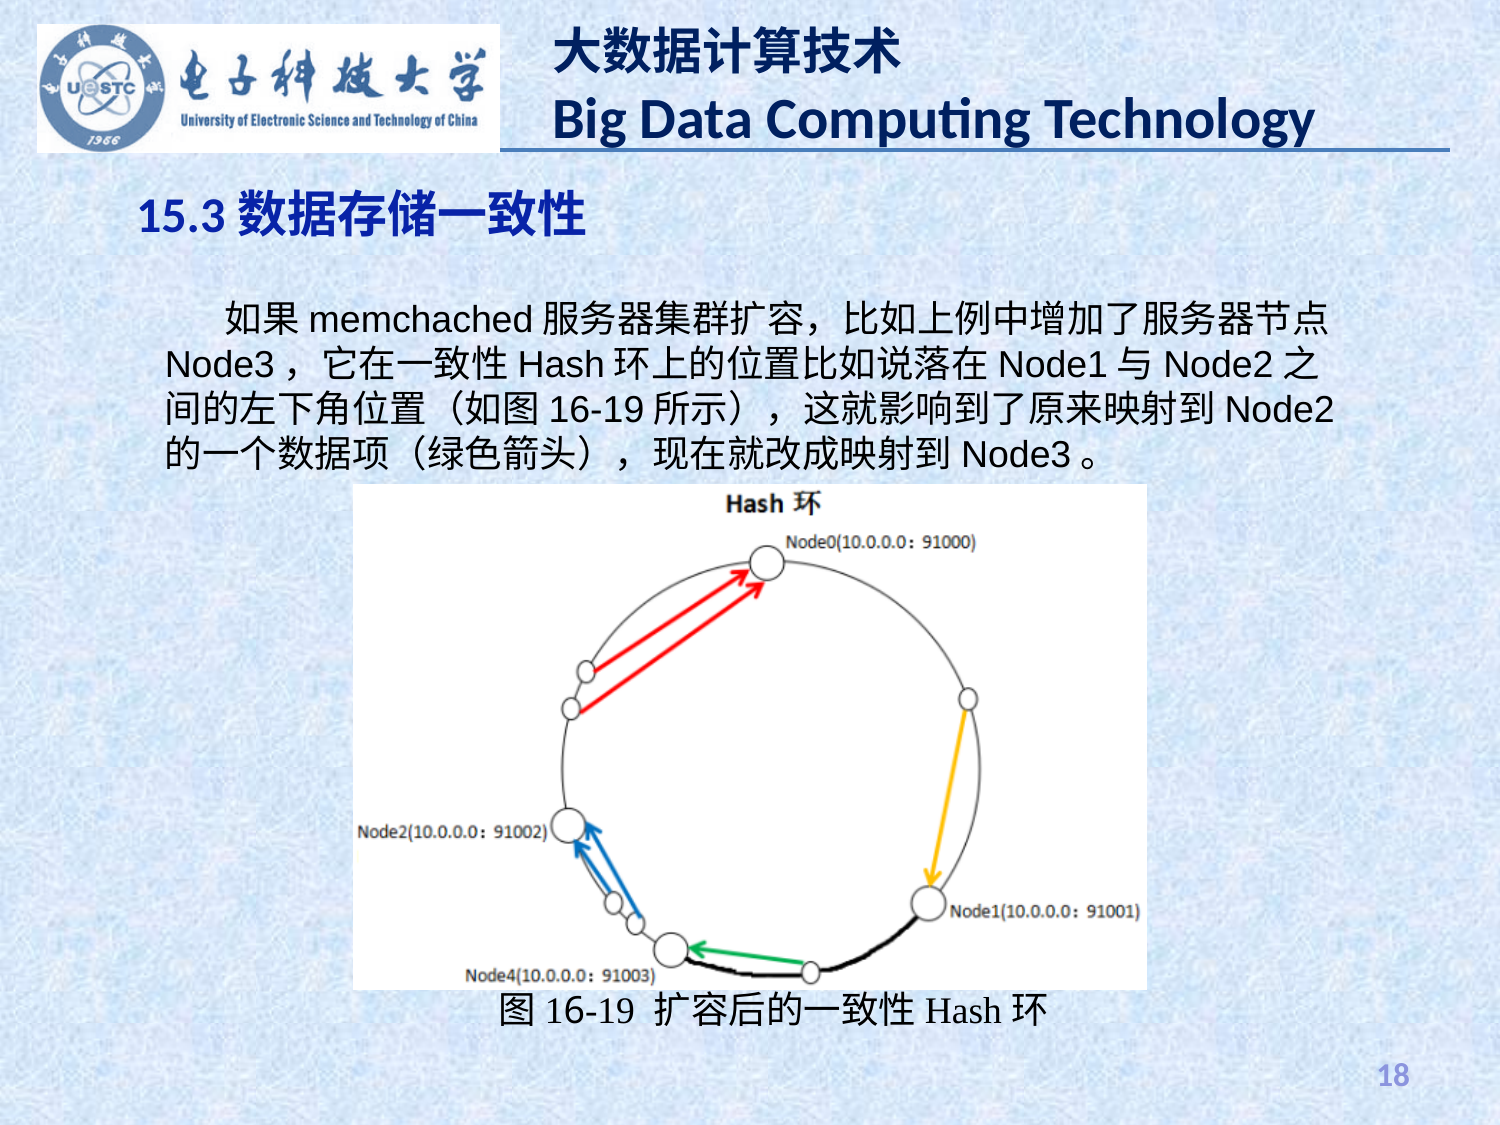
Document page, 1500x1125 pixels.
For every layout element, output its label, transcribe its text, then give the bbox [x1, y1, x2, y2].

picture [0, 0, 1500, 1125]
text_box 图16-19 扩容后的一致性Hash环 [483, 999, 1064, 1039]
text_box 大数据计算技术 Big Data Computing Technology [537, 12, 1450, 149]
slide_number 18 [1074, 1042, 1425, 1103]
text_box 15.3数据存储一致性 [121, 175, 1422, 250]
text_box 如果memchached服务器集群扩容，比如上例中增加了服务器节点Node3，它在一致性Hash环上的位置比如说落在Node1与Node2之间的左下角位置（如图16-19所示），这就影响到了原来映射到Node2的一个数据项（绿色箭头），现在就改成映射到Node3。 [149, 287, 1350, 483]
